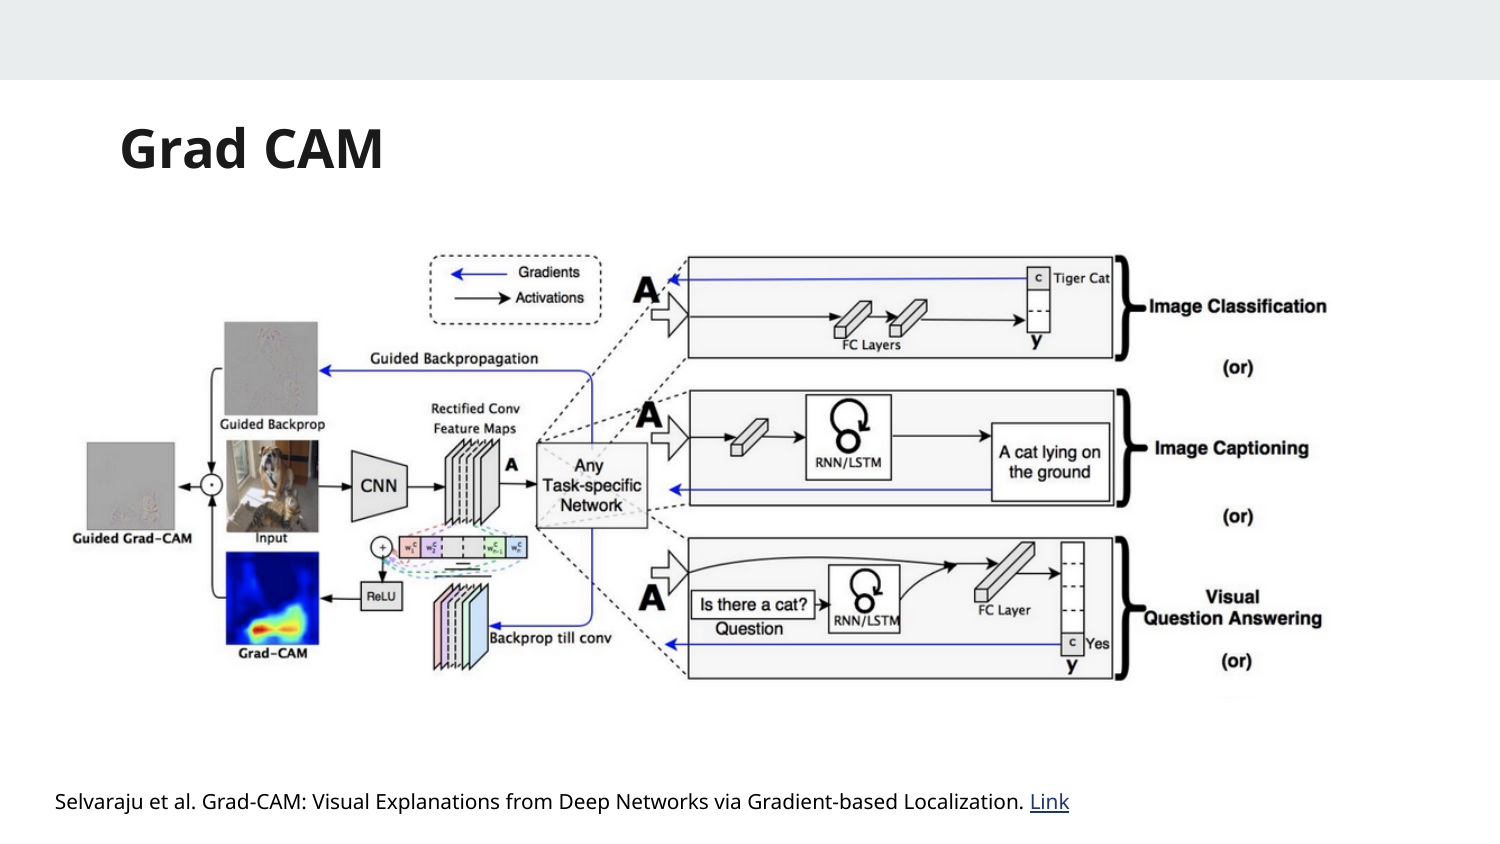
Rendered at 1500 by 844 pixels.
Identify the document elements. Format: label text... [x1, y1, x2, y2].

picture [24, 186, 1375, 708]
title Grad CAM [119, 99, 1381, 187]
text_box Selvaraju et al. Grad-CAM: Visual Explanations from Deep Networks via Gradient-based Localization. Link [40, 774, 1437, 832]
